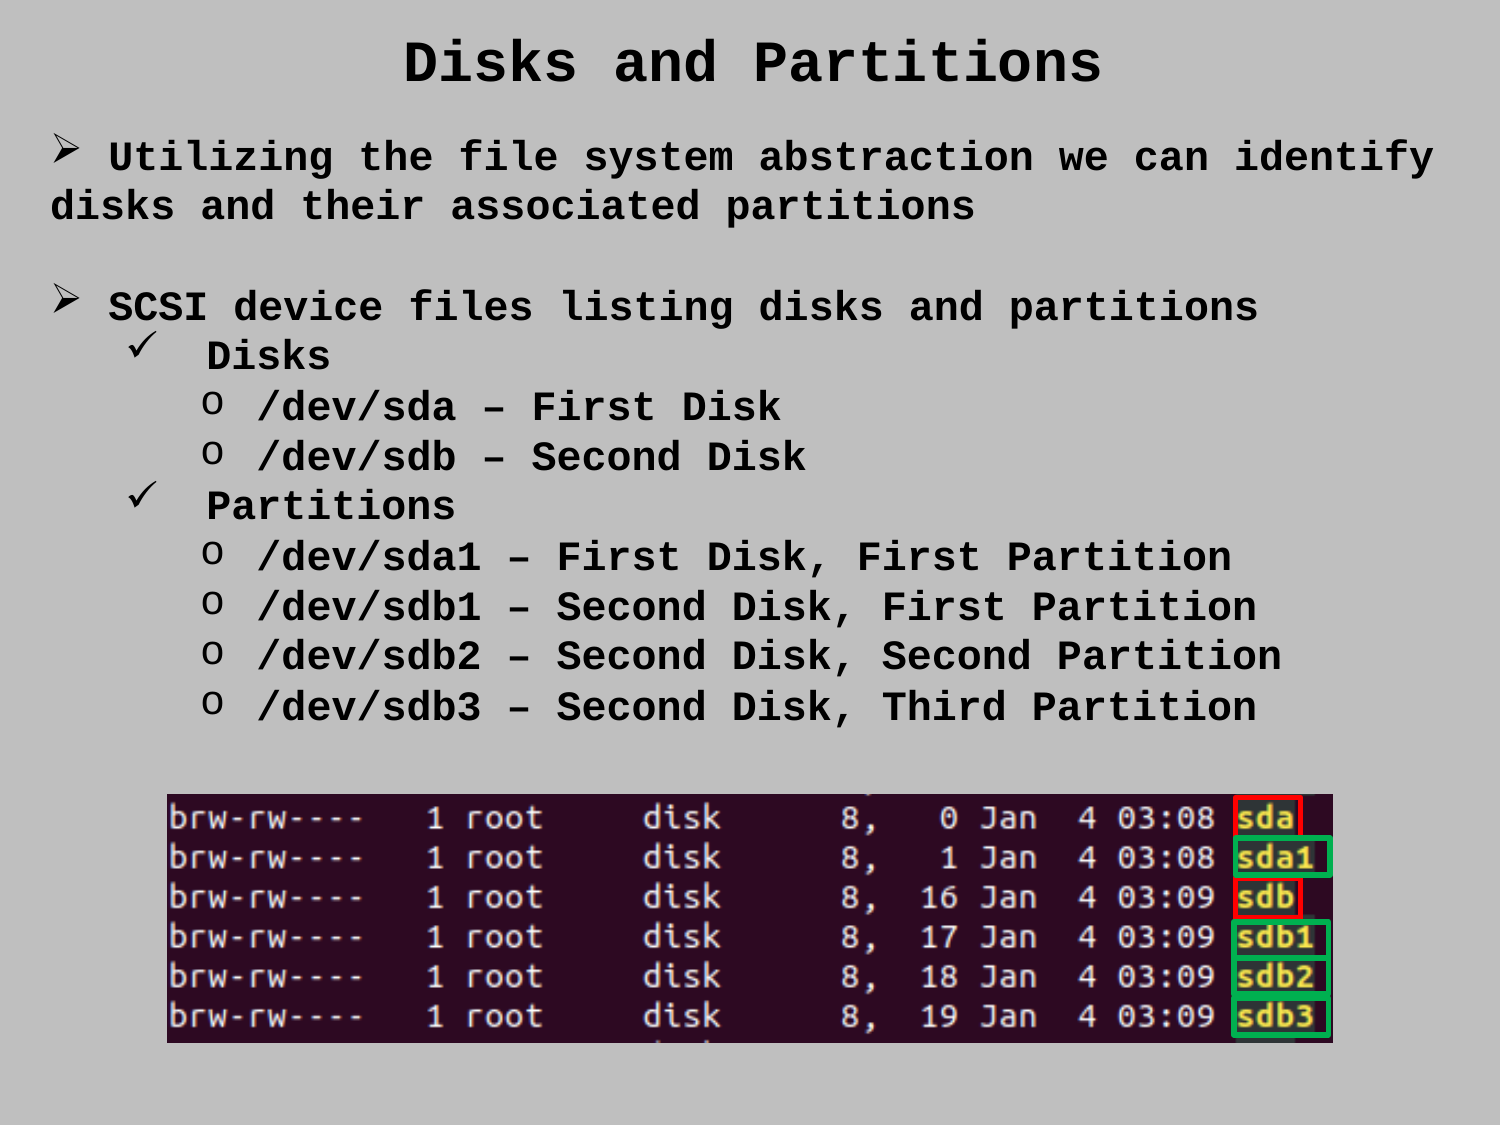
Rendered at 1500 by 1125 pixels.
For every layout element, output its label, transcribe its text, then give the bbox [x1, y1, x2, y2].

text_box Utilizing the file system abstraction we can identify disks and their associated partitions SCSI device files listing disks and partitions Disks /dev/sda – First Disk /dev/sdb – Second Disk Partitions /dev/sda1 – First Disk, First Partition /dev/sdb1 – Second Disk, First Partition /dev/sdb2 – Second Disk, Second Partition /dev/sdb3 – Second Disk, Third Partition [35, 120, 1488, 726]
picture [167, 794, 1333, 1043]
text_box Disks and Partitions [85, 9, 1421, 106]
